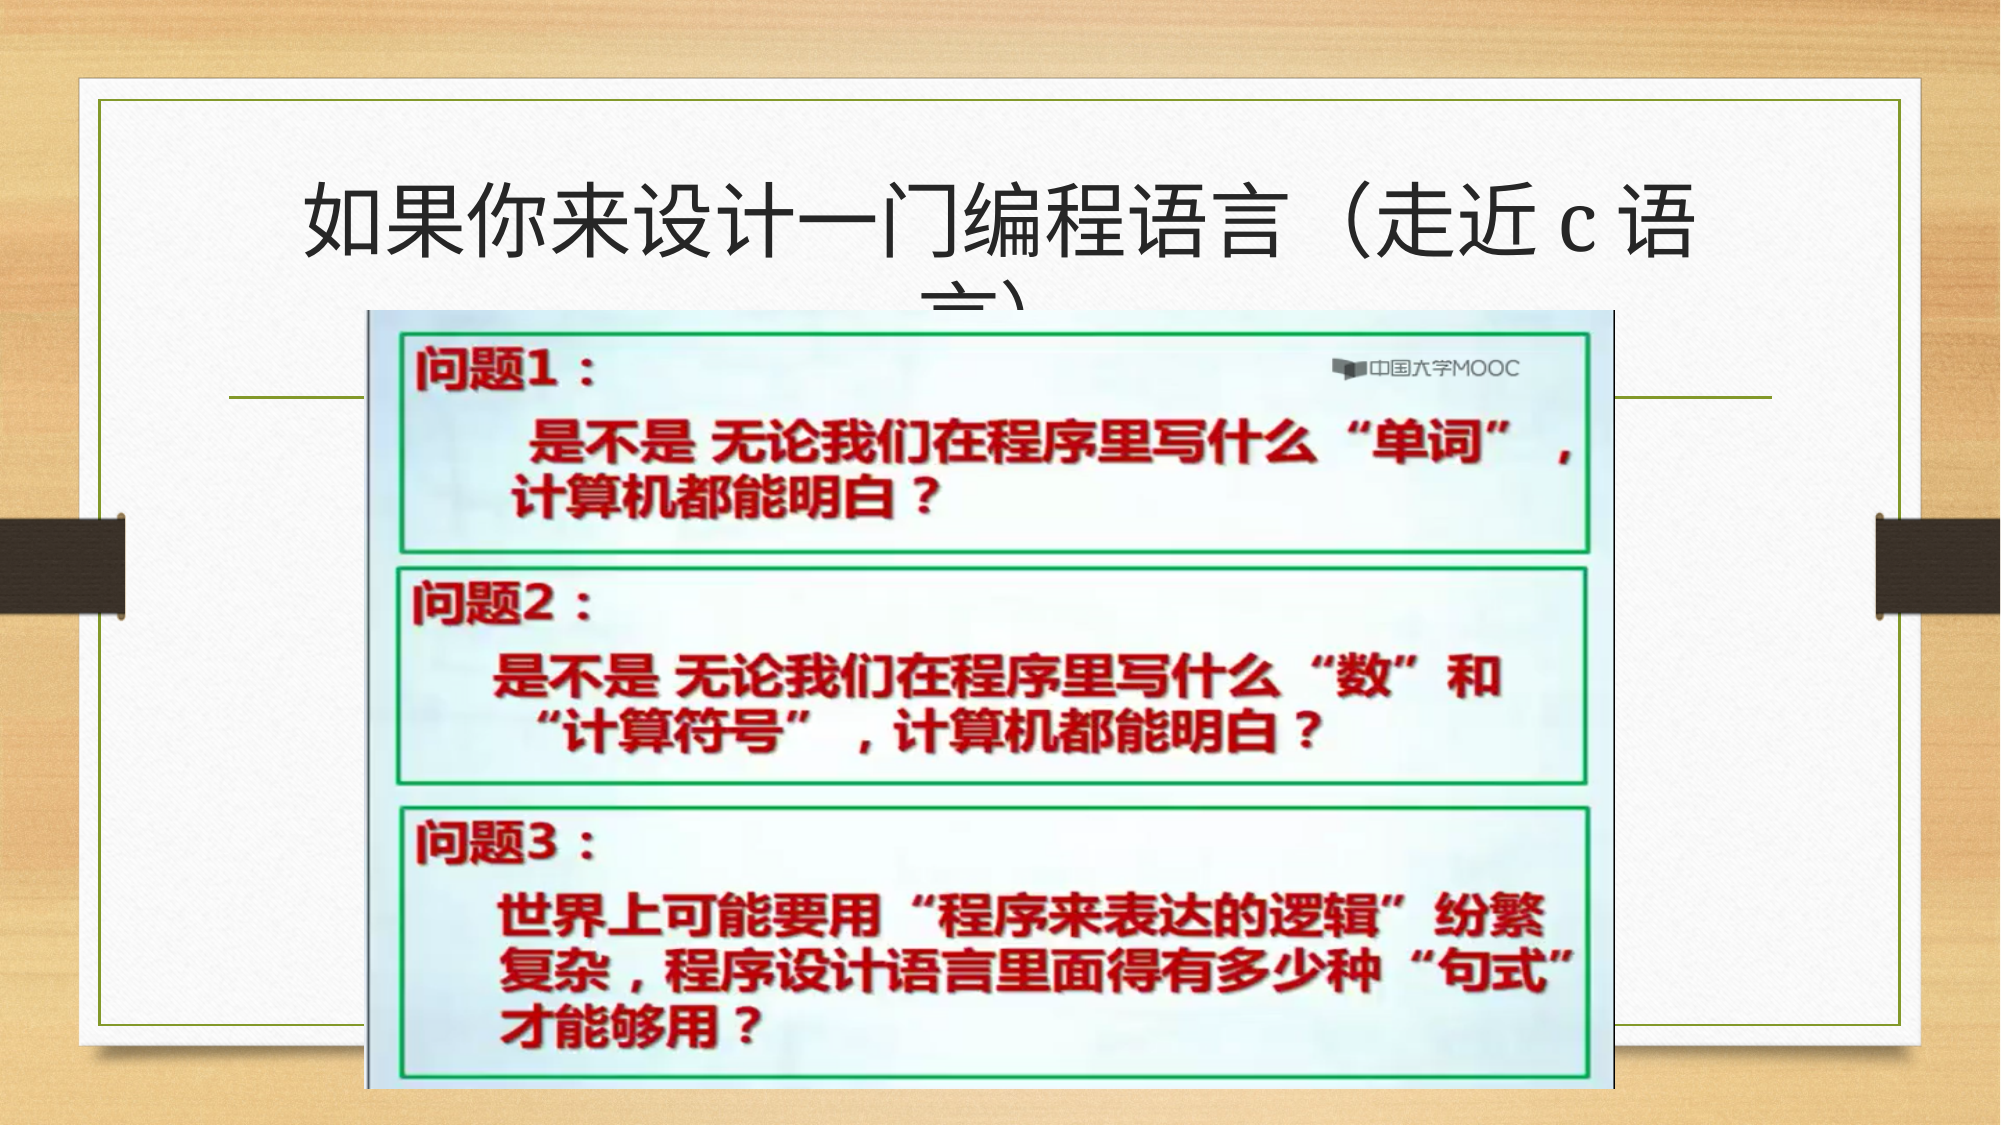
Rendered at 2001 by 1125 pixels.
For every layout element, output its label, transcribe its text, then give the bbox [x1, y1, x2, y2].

picture [0, 0, 2001, 1125]
title 如果你来设计一门编程语言（走近c语言） [212, 161, 1788, 375]
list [363, 310, 1615, 1090]
